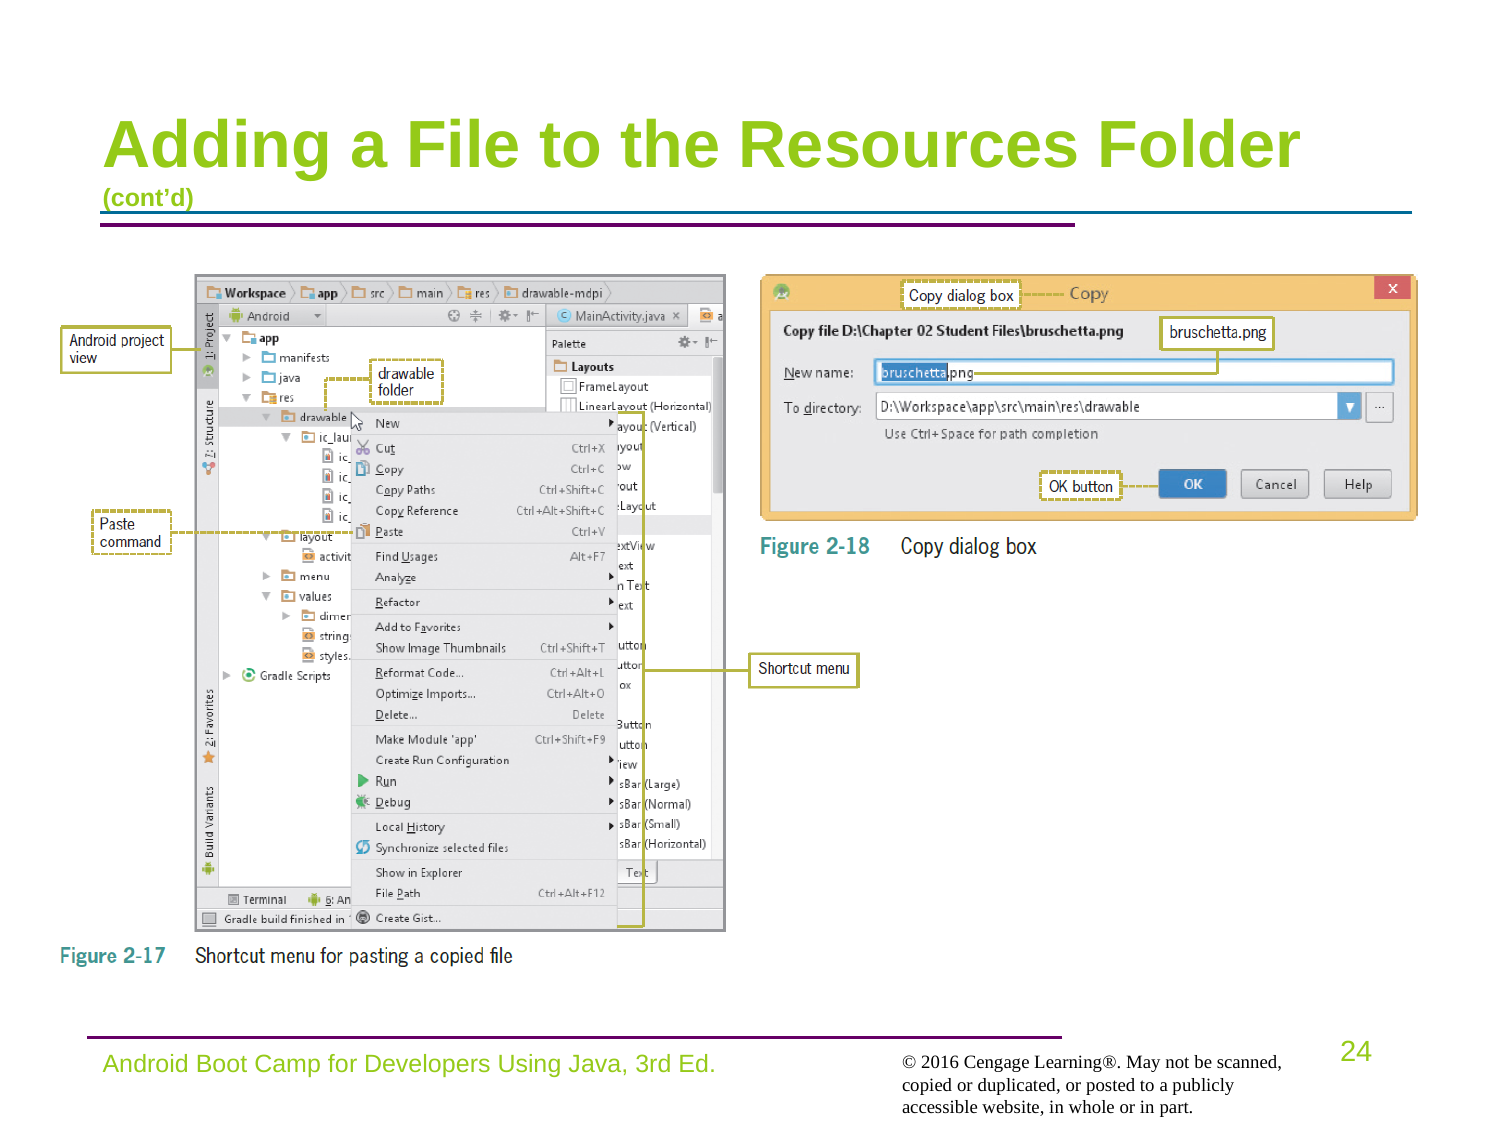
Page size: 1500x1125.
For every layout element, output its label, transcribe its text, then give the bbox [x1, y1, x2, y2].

picture [49, 249, 1436, 982]
footer Android Boot Camp for Developers Using Java, 3rd Ed. [87, 1025, 988, 1100]
title Adding a File to the Resources Folder (cont’d) [87, 62, 1413, 248]
slide_number 24 [1074, 1025, 1388, 1100]
